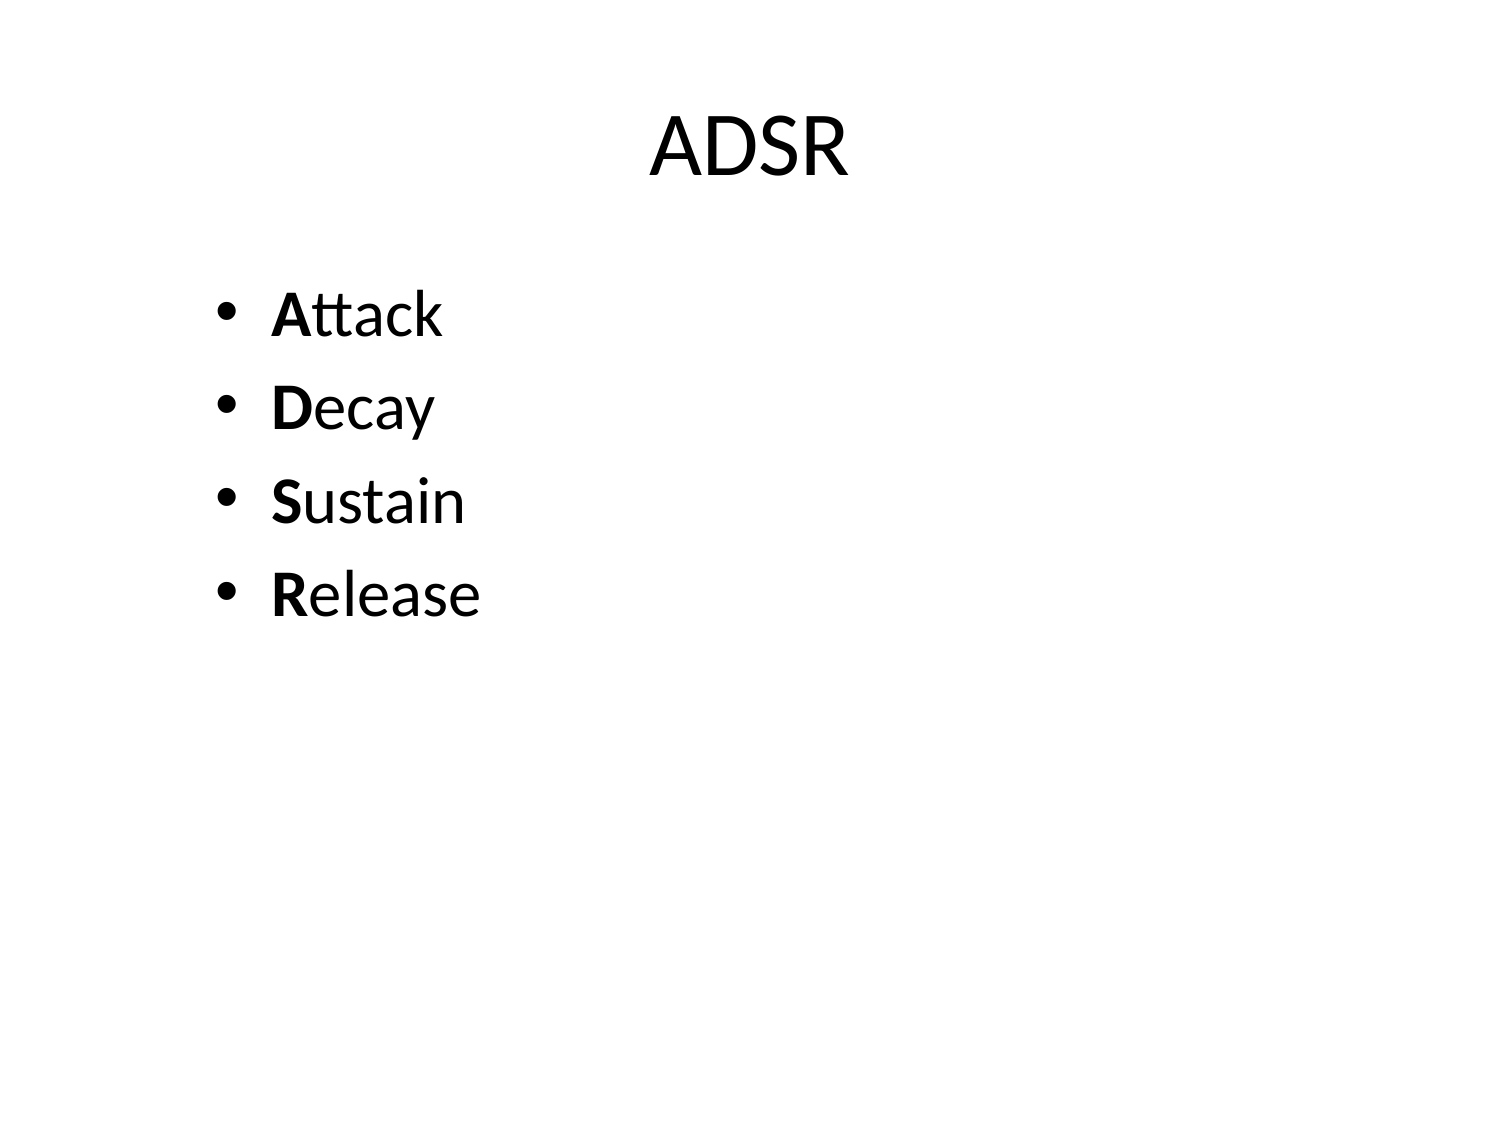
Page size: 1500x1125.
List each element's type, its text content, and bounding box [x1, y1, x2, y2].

title ADSR [75, 45, 1425, 233]
list Attack Decay Sustain Release [200, 262, 1075, 800]
